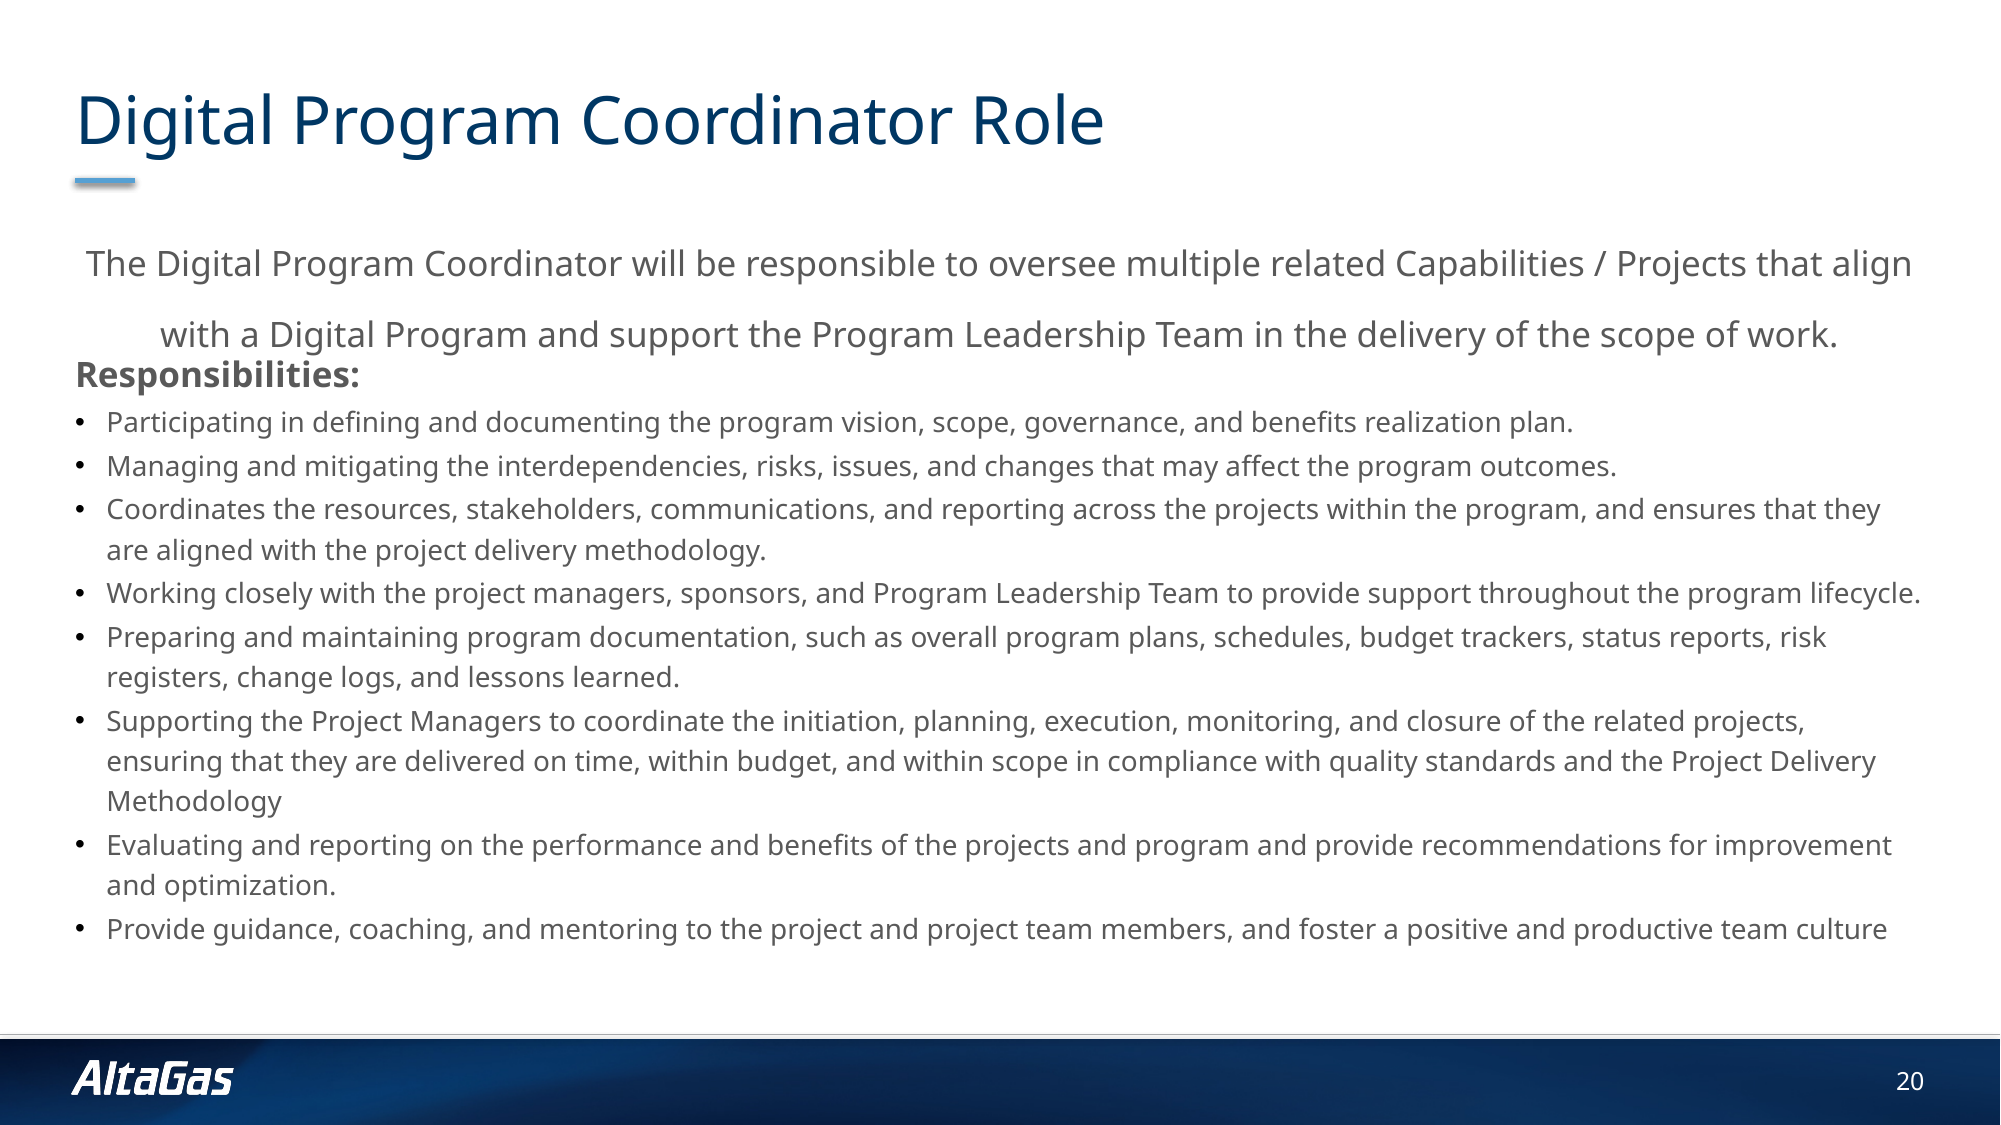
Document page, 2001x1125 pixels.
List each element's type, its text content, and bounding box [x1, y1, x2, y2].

list The Digital Program Coordinator will be responsible to oversee multiple related Capabilities / Projects that align with a Digital Program and support the Program Leadership Team in the delivery of the scope of work. Responsibilities: Participating in defining and documenting the program vision, scope, governance, and benefits realization plan. Managing and mitigating the interdependencies, risks, issues, and changes that may affect the program outcomes. Coordinates the resources, stakeholders, communications, and reporting across the projects within the program, and ensures that they are aligned with the project delivery methodology. Working closely with the project managers, sponsors, and Program Leadership Team to provide support throughout the program lifecycle. Preparing and maintaining program documentation, such as overall program plans, schedules, budget trackers, status reports, risk registers, change logs, and lessons learned. Supporting the Project Managers to coordinate the initiation, planning, execution, monitoring, and closure of the related projects, ensuring that they are delivered on time, within budget, and within scope in compliance with quality standards and the Project Delivery Methodology Evaluating and reporting on the performance and benefits of the projects and program and provide recommendations for improvement and optimization. Provide guidance, coaching, and mentoring to the project and project team members, and foster a positive and productive team culture [75, 212, 1925, 972]
slide_number 20 [1787, 1052, 1925, 1113]
title Digital Program Coordinator Role [75, 0, 1926, 165]
picture [0, 1039, 2000, 1125]
